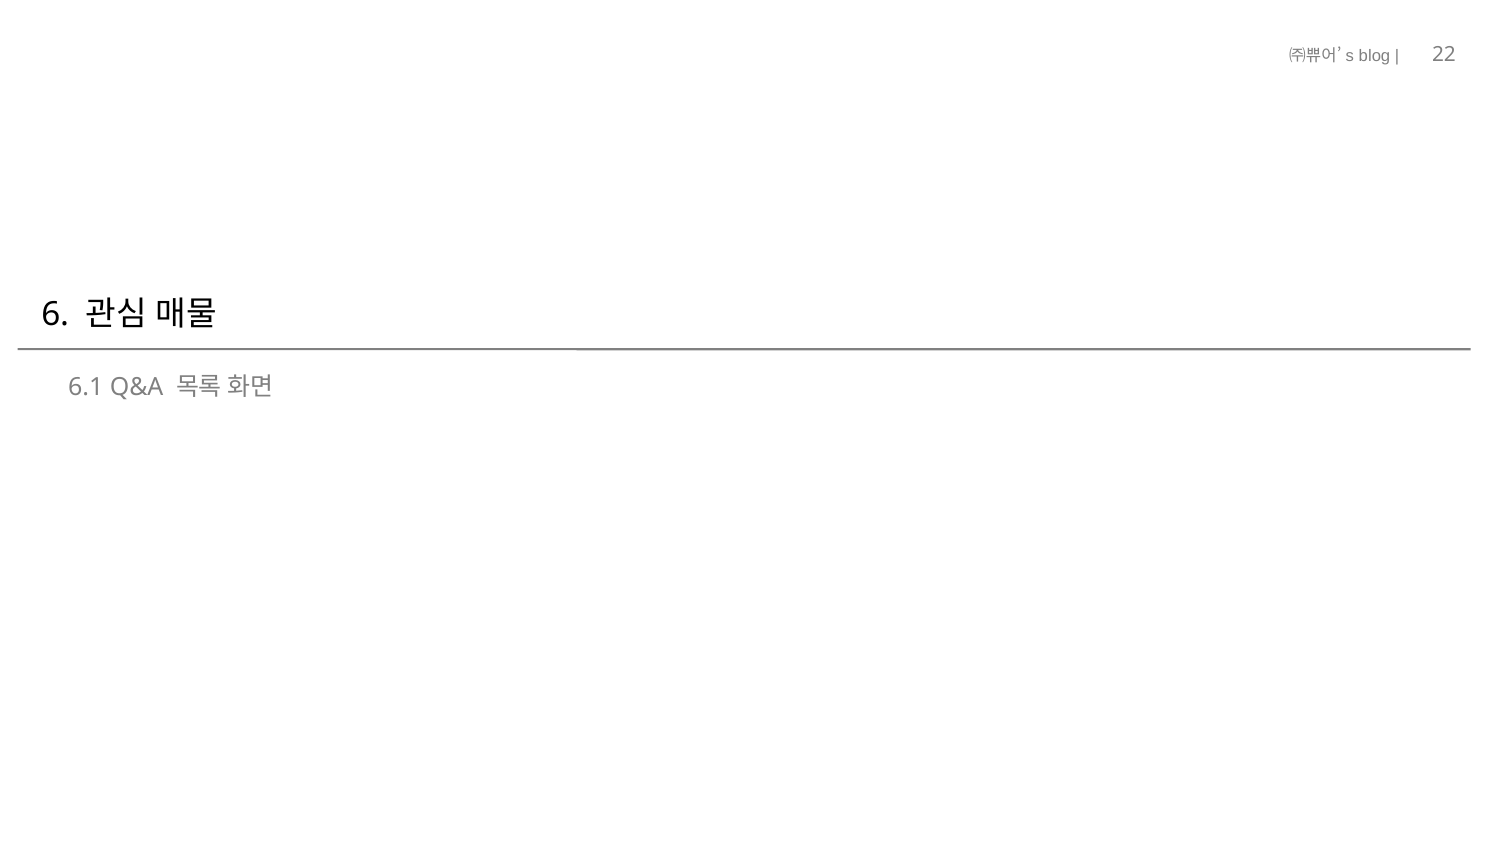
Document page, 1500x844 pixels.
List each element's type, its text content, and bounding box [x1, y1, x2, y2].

subtitle 6.1 Q&A 목록 화면 [53, 362, 1104, 496]
title 6. 관심 매물 [26, 284, 1232, 330]
slide_number 22 [1380, 32, 1471, 78]
